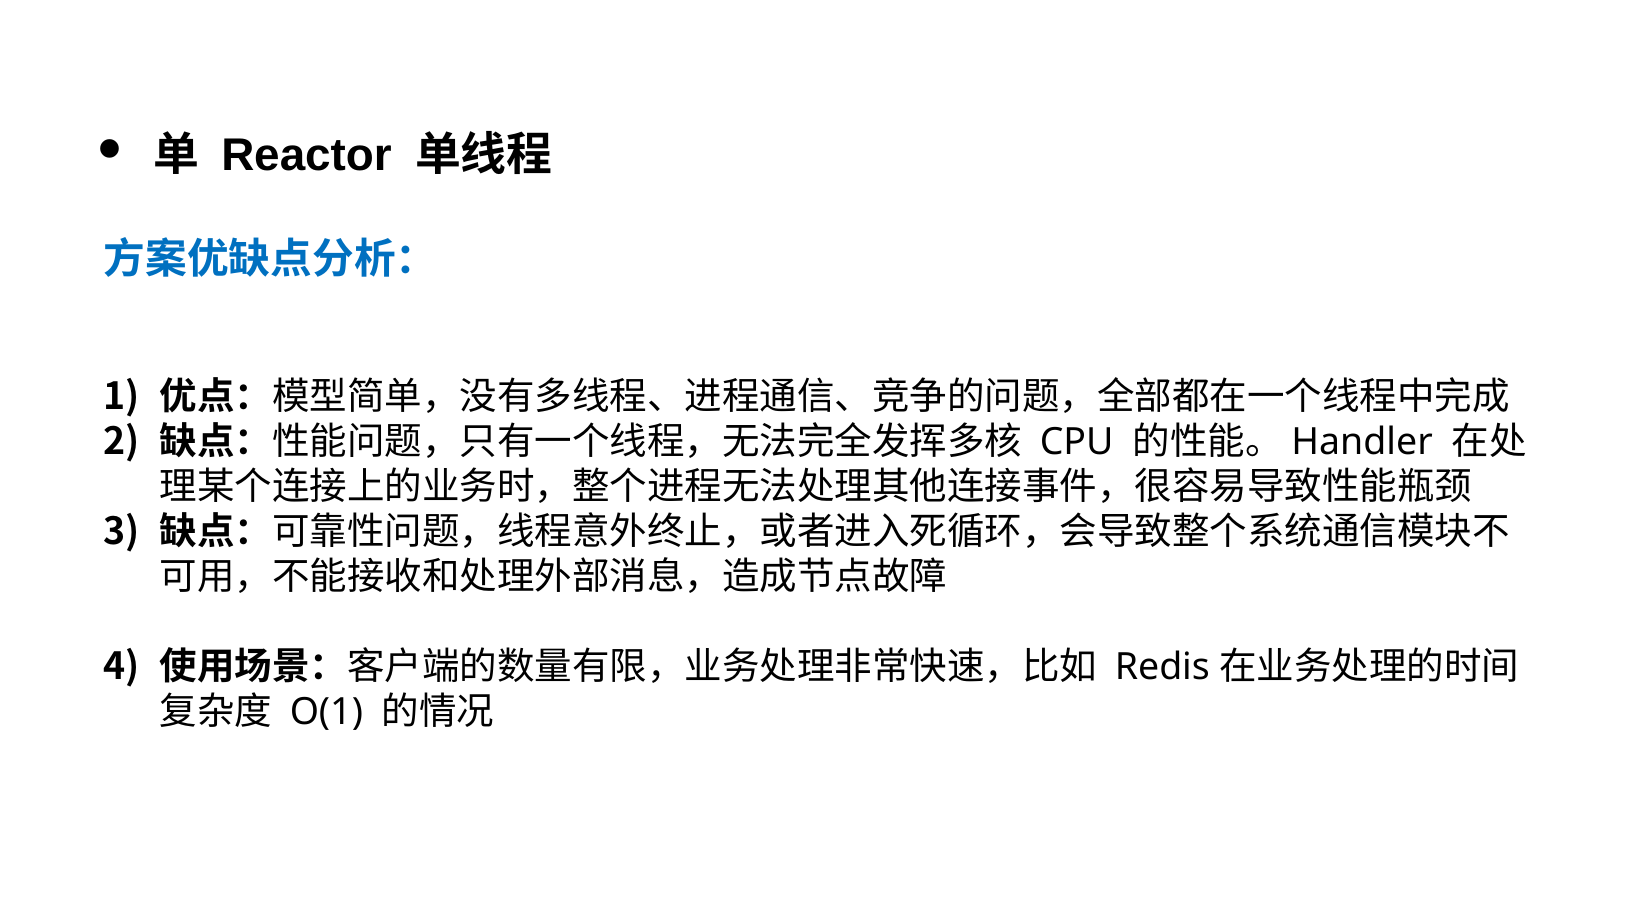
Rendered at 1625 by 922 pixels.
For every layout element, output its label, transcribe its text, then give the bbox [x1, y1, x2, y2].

text_box 方案优缺点分析： 优点：模型简单，没有多线程、进程通信、竞争的问题，全部都在一个线程中完成 缺点：性能问题，只有一个线程，无法完全发挥多核 CPU 的性能。Handler 在处理某个连接上的业务时，整个进程无法处理其他连接事件，很容易导致性能瓶颈 缺点：可靠性问题，线程意外终止，或者进入死循环，会导致整个系统通信模块不可用，不能接收和处理外部消息，造成节点故障 使用场景：客户端的数量有限，业务处理非常快速，比如 Redis在业务处理的时间复杂度 O(1) 的情况 [88, 224, 1557, 740]
text_box 单 Reactor 单线程 [82, 123, 1375, 188]
